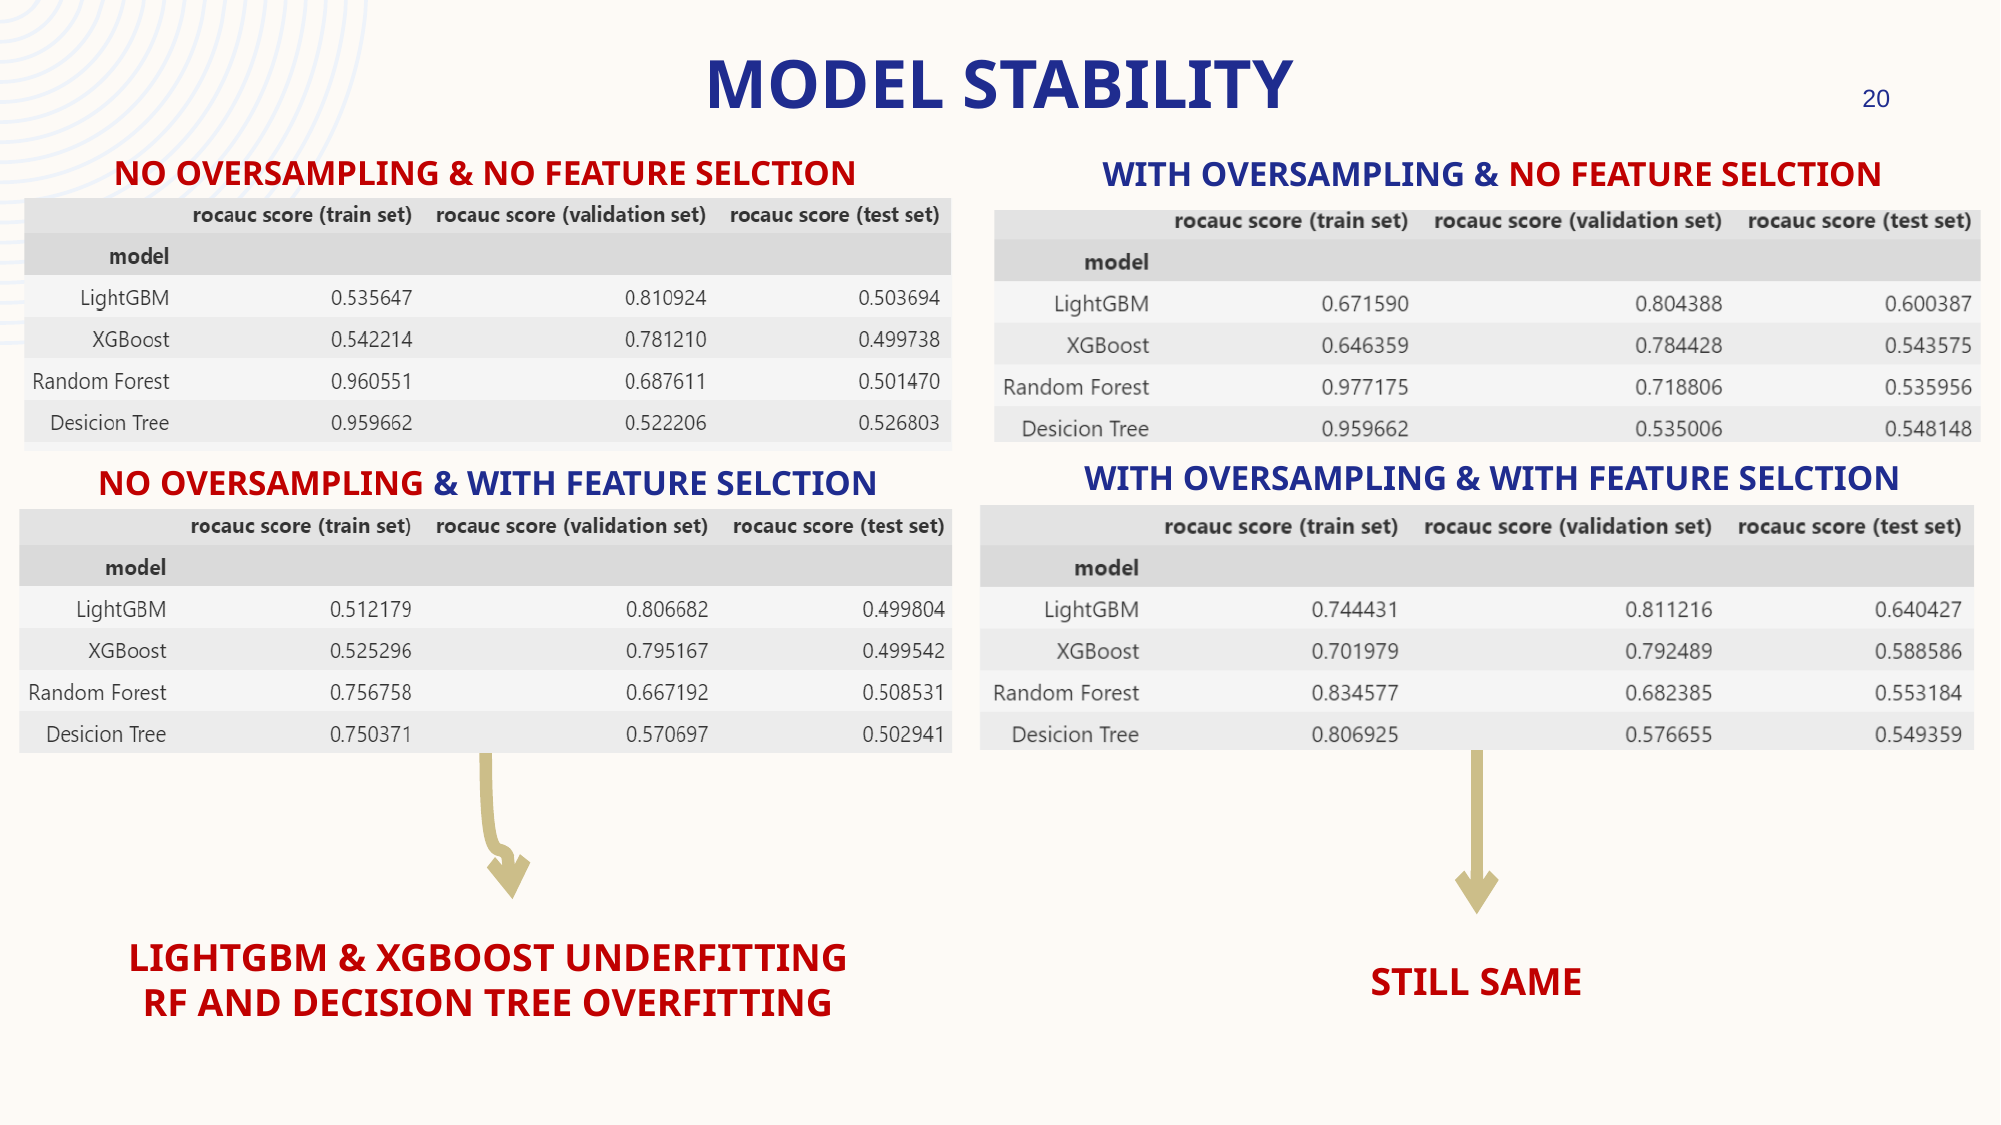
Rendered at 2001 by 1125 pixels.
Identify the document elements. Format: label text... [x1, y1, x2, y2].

picture [19, 509, 953, 753]
text_box Still same [1327, 950, 1626, 1077]
slide_number 20 [1795, 75, 1958, 120]
text_box NO Oversampling & No feature selction [0, 144, 1349, 271]
text_box no Oversampling & with feature selction [0, 454, 630, 581]
title Model stability [124, 34, 1875, 145]
picture [979, 505, 1975, 750]
picture [994, 210, 1981, 442]
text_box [425, 812, 573, 840]
text_box with Oversampling & with feature selction [630, 450, 2000, 577]
text_box With Oversampling & no feature selction [630, 145, 2000, 272]
text_box LightGBM & Xgboost underfitting RF and Decision tree overfitting [0, 926, 1351, 1053]
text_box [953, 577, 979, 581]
picture [24, 198, 953, 451]
